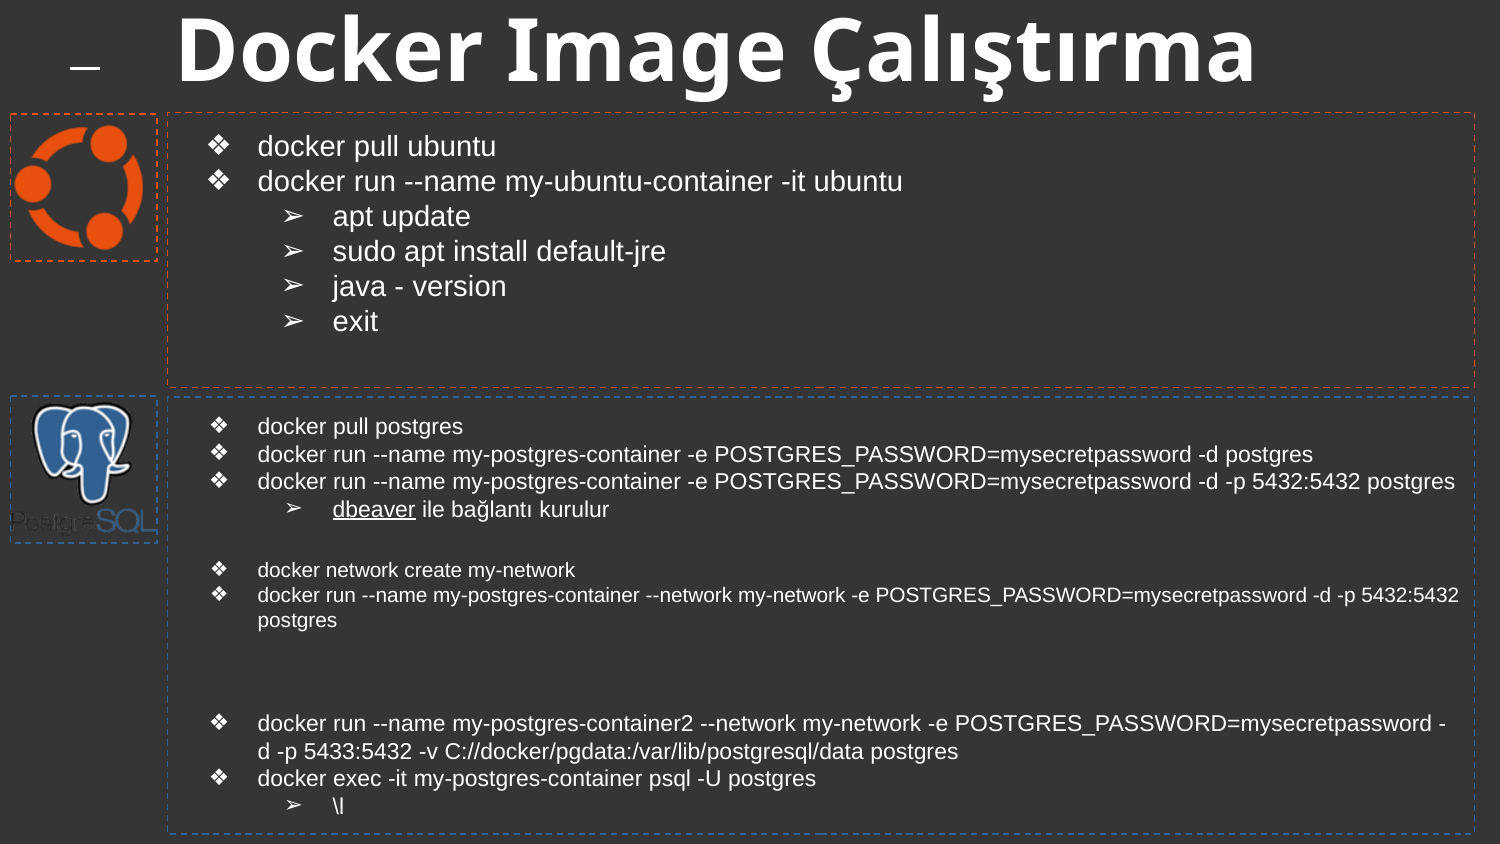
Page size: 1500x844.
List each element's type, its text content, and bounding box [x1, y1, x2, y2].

picture [11, 114, 157, 261]
text_box docker pull ubuntu docker run --name my-ubuntu-container -it ubuntu apt update sudo apt install default-jre java - version exit [167, 112, 1475, 388]
title Docker Image Çalıştırma [8, 0, 1425, 113]
text_box docker pull postgres docker run --name my-postgres-container -e POSTGRES_PASSWORD=mysecretpassword -d postgres docker run --name my-postgres-container -e POSTGRES_PASSWORD=mysecretpassword -d -p 5432:5432 postgres dbeaver ile bağlantı kurulur docker network create my-network docker run --name my-postgres-container --network my-network -e POSTGRES_PASSWORD=mysecretpassword -d -p 5432:5432 postgres docker run --name my-postgres-container2 --network my-network -e POSTGRES_PASSWORD=mysecretpassword -d -p 5433:5432 -v C://docker/pgdata:/var/lib/postgresql/data postgres docker exec -it my-postgres-container psql -U postgres \l [167, 396, 1475, 834]
picture [11, 396, 157, 543]
